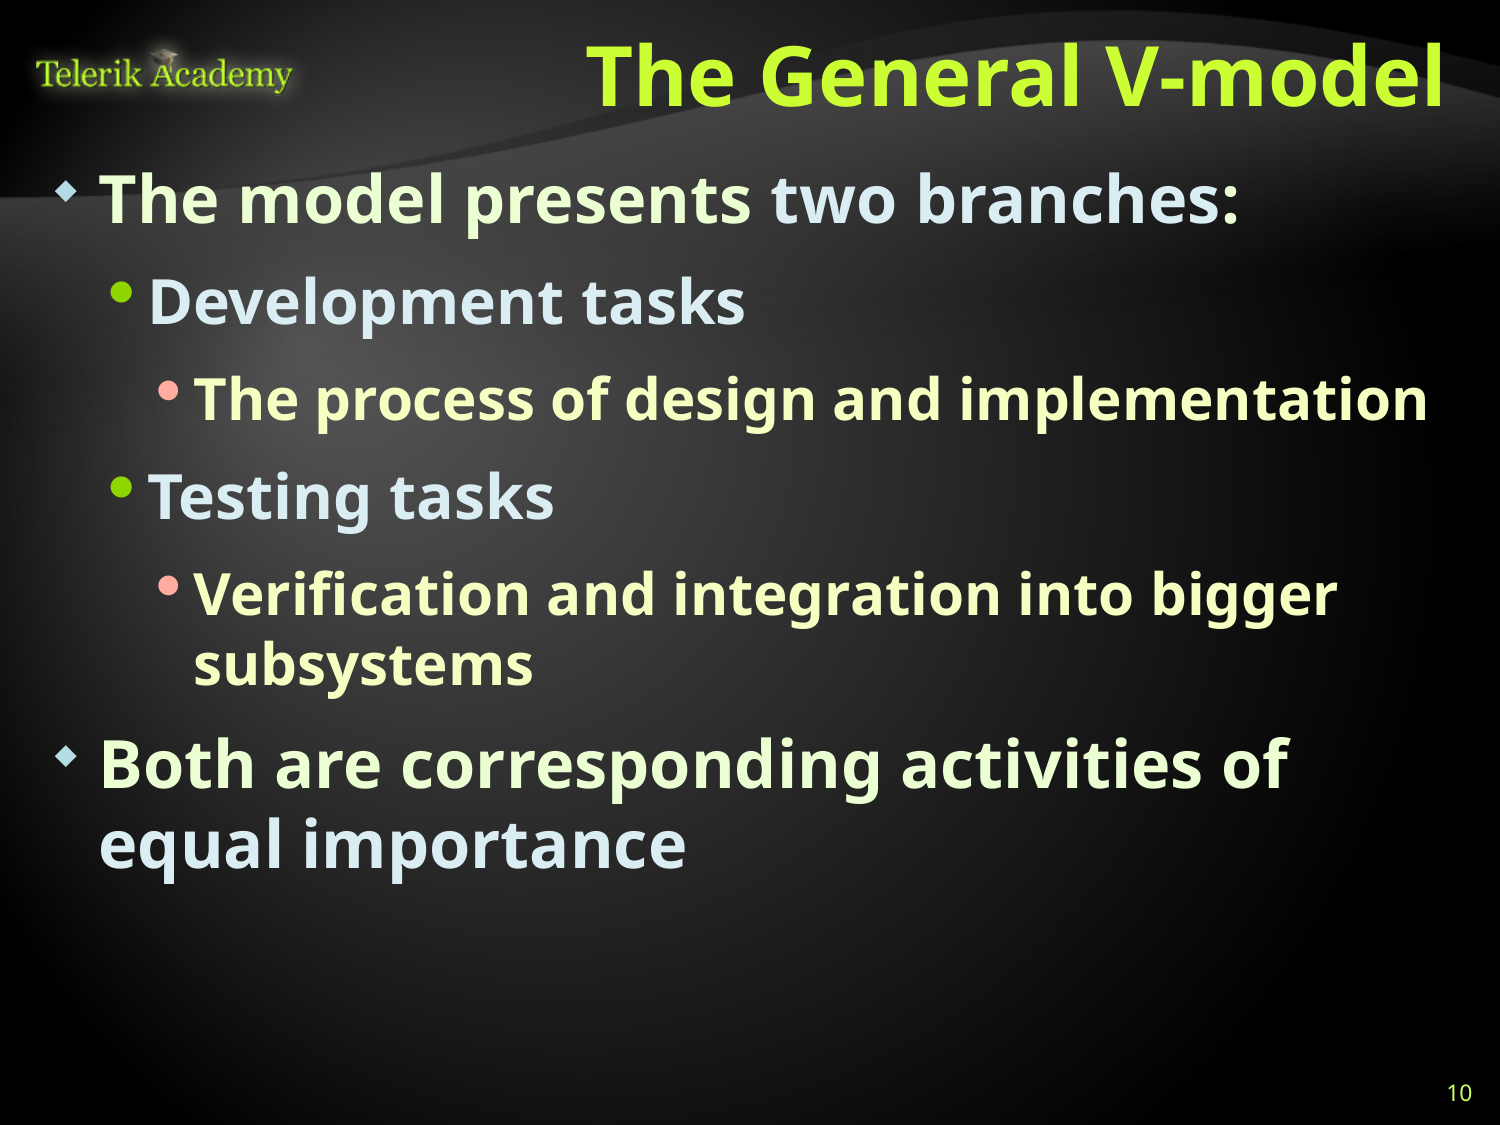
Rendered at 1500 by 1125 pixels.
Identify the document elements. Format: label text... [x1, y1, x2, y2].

picture [0, 0, 1500, 1125]
title The General V-model [300, 12, 1463, 149]
list The model presents two branches: Development tasks The process of design and implementation Testing tasks Verification and integration into bigger subsystems Both are corresponding activities of equal importance [37, 149, 1463, 1100]
slide_number 10 [1412, 1074, 1488, 1113]
